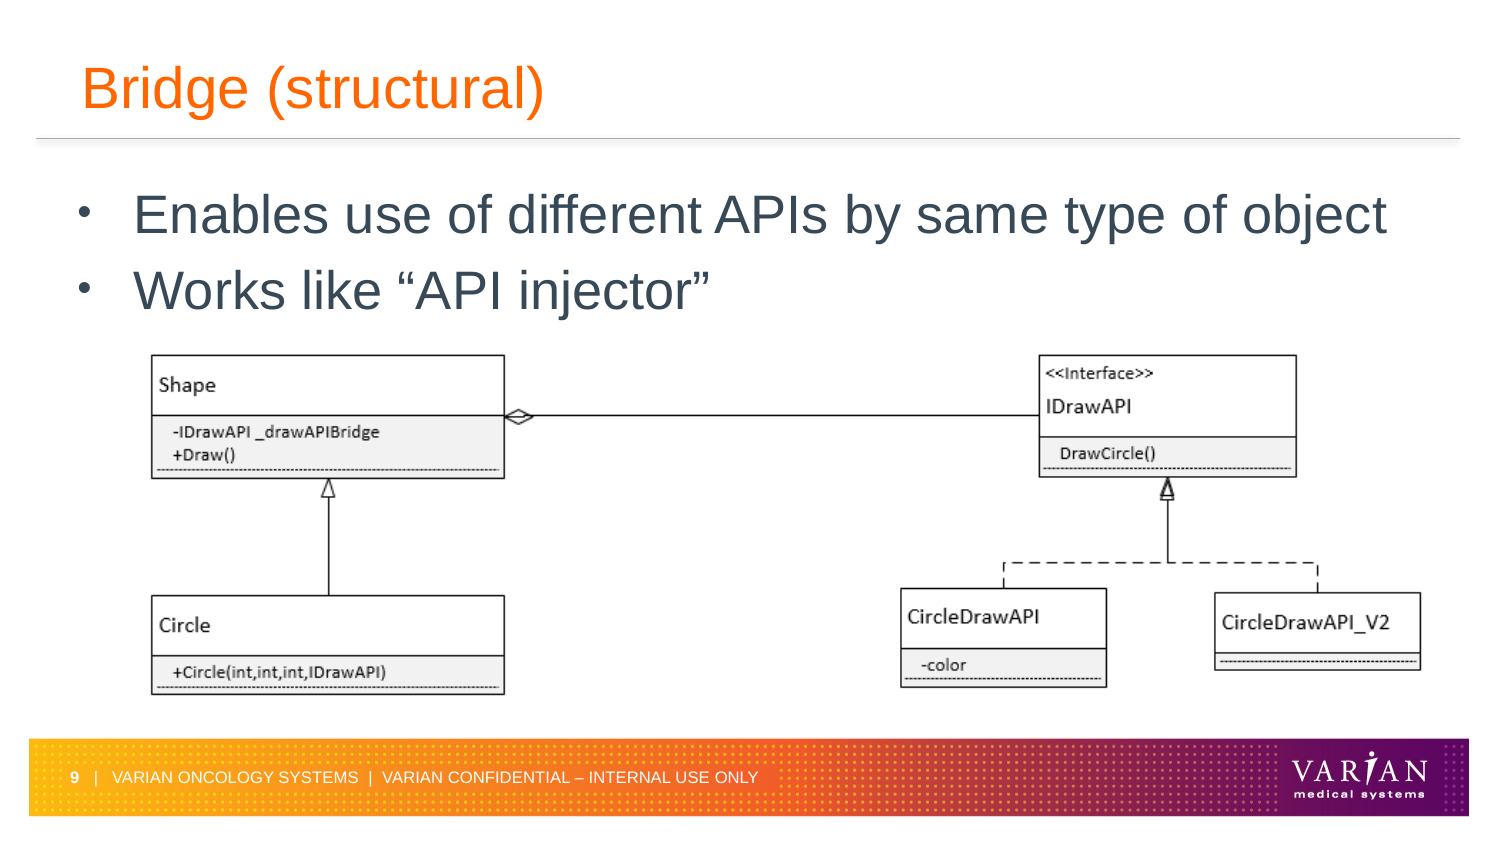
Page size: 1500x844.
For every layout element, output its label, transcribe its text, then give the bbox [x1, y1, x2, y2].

title Bridge (structural) [66, 14, 1437, 156]
list Enables use of different APIs by same type of object Works like “API injector” [62, 171, 1438, 719]
picture [0, 0, 1498, 844]
